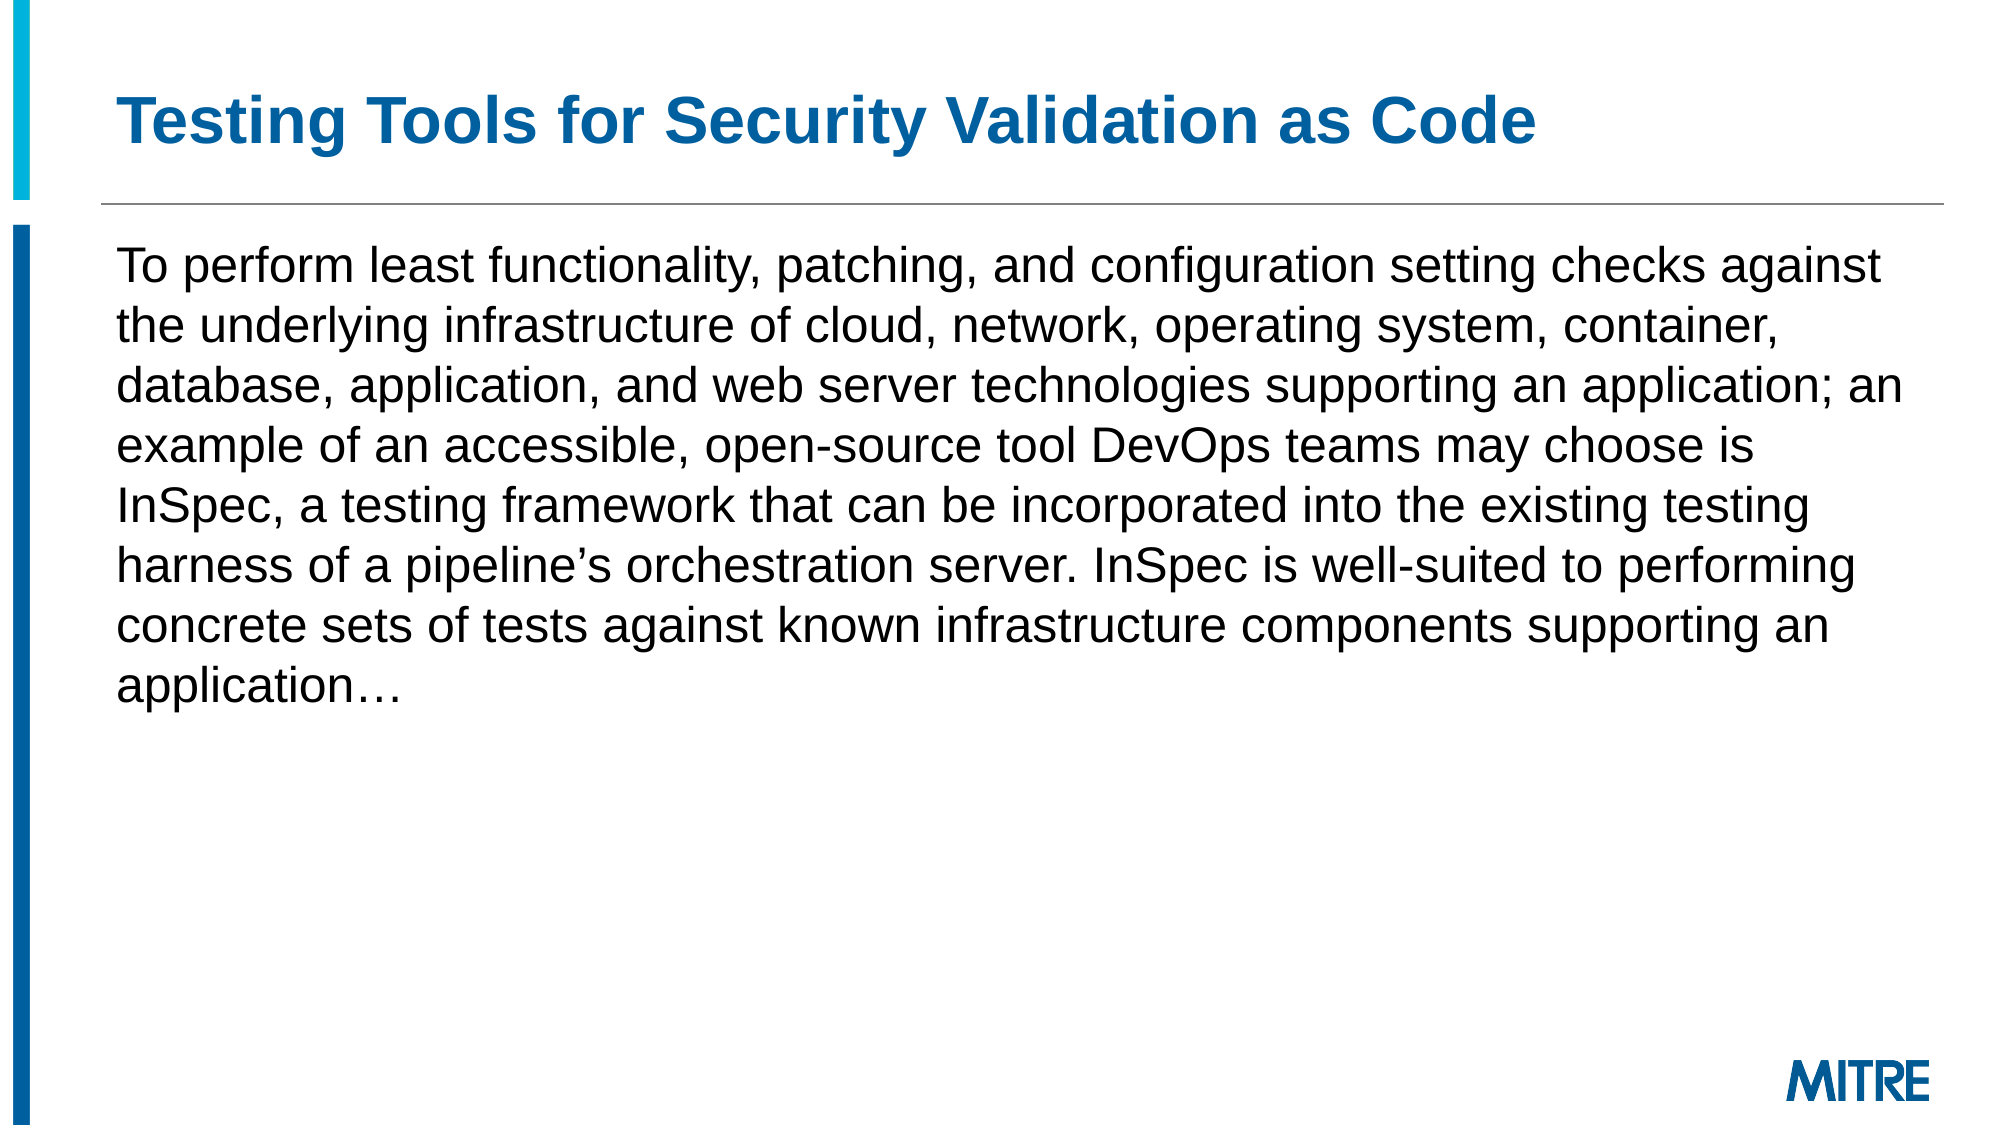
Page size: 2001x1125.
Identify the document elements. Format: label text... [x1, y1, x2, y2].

list To perform least functionality, patching, and configuration setting checks against the underlying infrastructure of cloud, network, operating system, container, database, application, and web server technologies supporting an application; an example of an accessible, open-source tool DevOps teams may choose is InSpec, a testing framework that can be incorporated into the existing testing harness of a pipeline’s orchestration server. InSpec is well-suited to performing concrete sets of tests against known infrastructure components supporting an application… [101, 224, 1945, 1012]
picture [1786, 1060, 1929, 1101]
title Testing Tools for Security Validation as Code [101, 60, 1945, 184]
